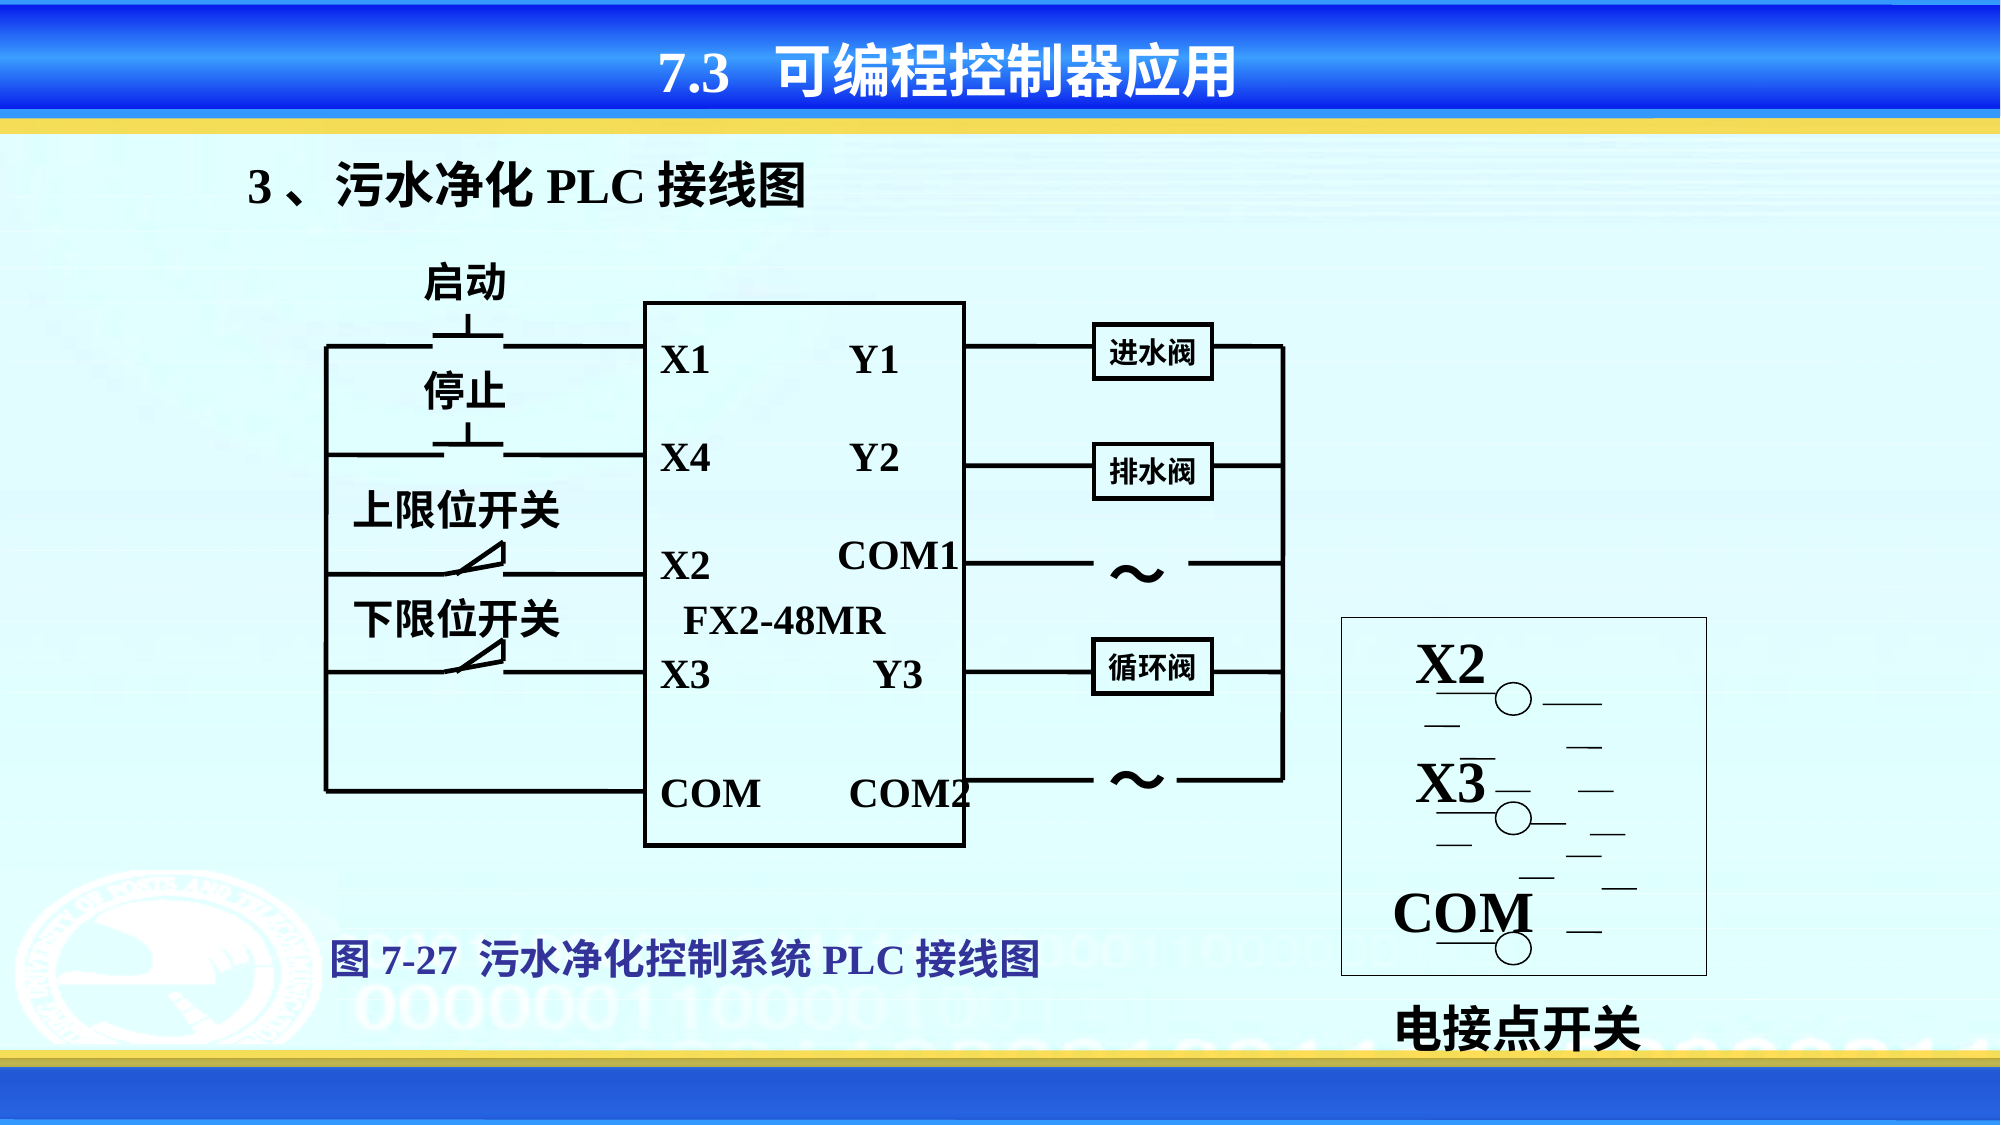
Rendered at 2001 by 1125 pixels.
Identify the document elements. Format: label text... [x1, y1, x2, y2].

picture [0, 1067, 2000, 1120]
text_box 3、污水净化PLC接线图 [232, 146, 871, 222]
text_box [314, 248, 1768, 1067]
text_box 7.3 可编程控制器应用 [643, 26, 1255, 112]
